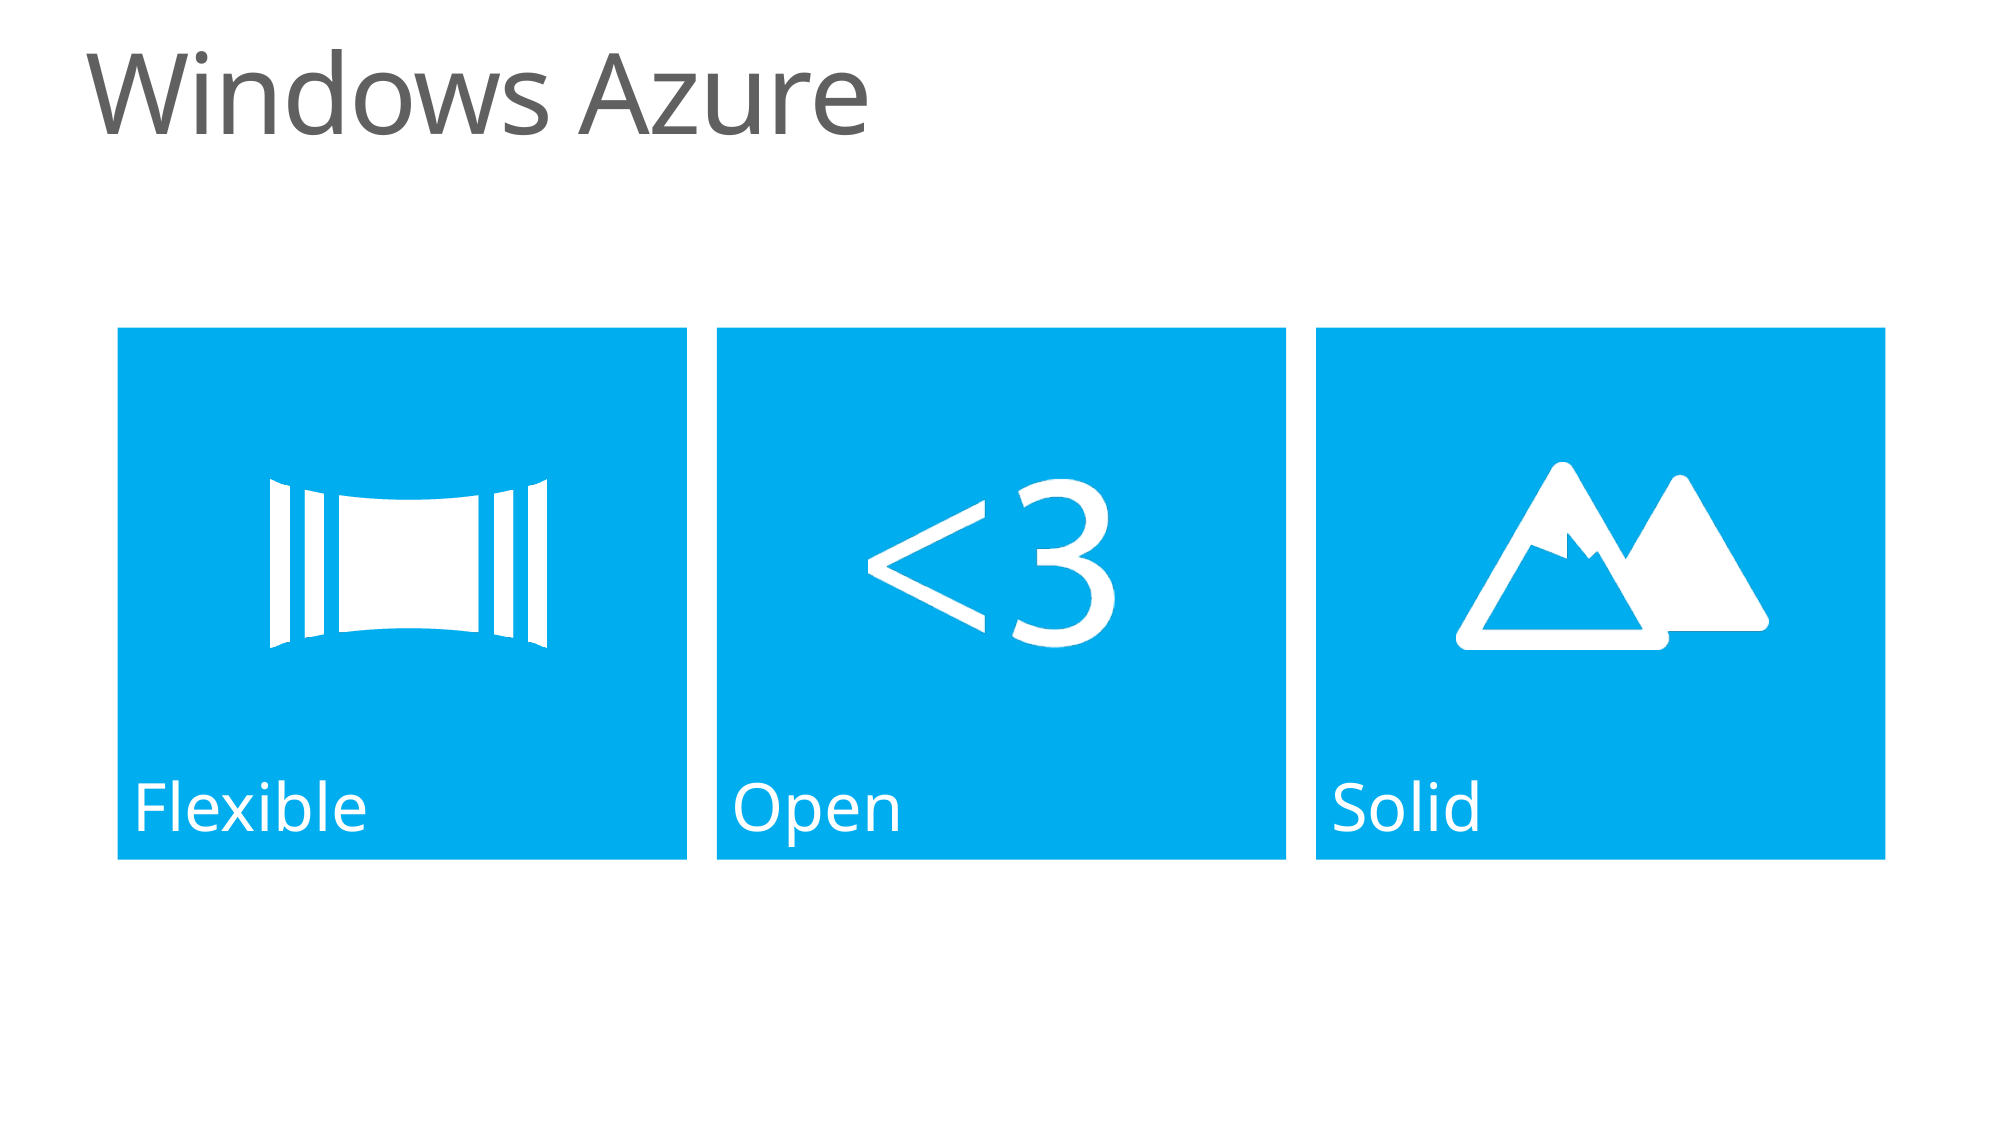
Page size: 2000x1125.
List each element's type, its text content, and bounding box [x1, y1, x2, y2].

title Windows Azure [85, 37, 1914, 161]
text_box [117, 327, 688, 860]
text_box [1315, 327, 1886, 860]
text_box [716, 327, 1287, 860]
